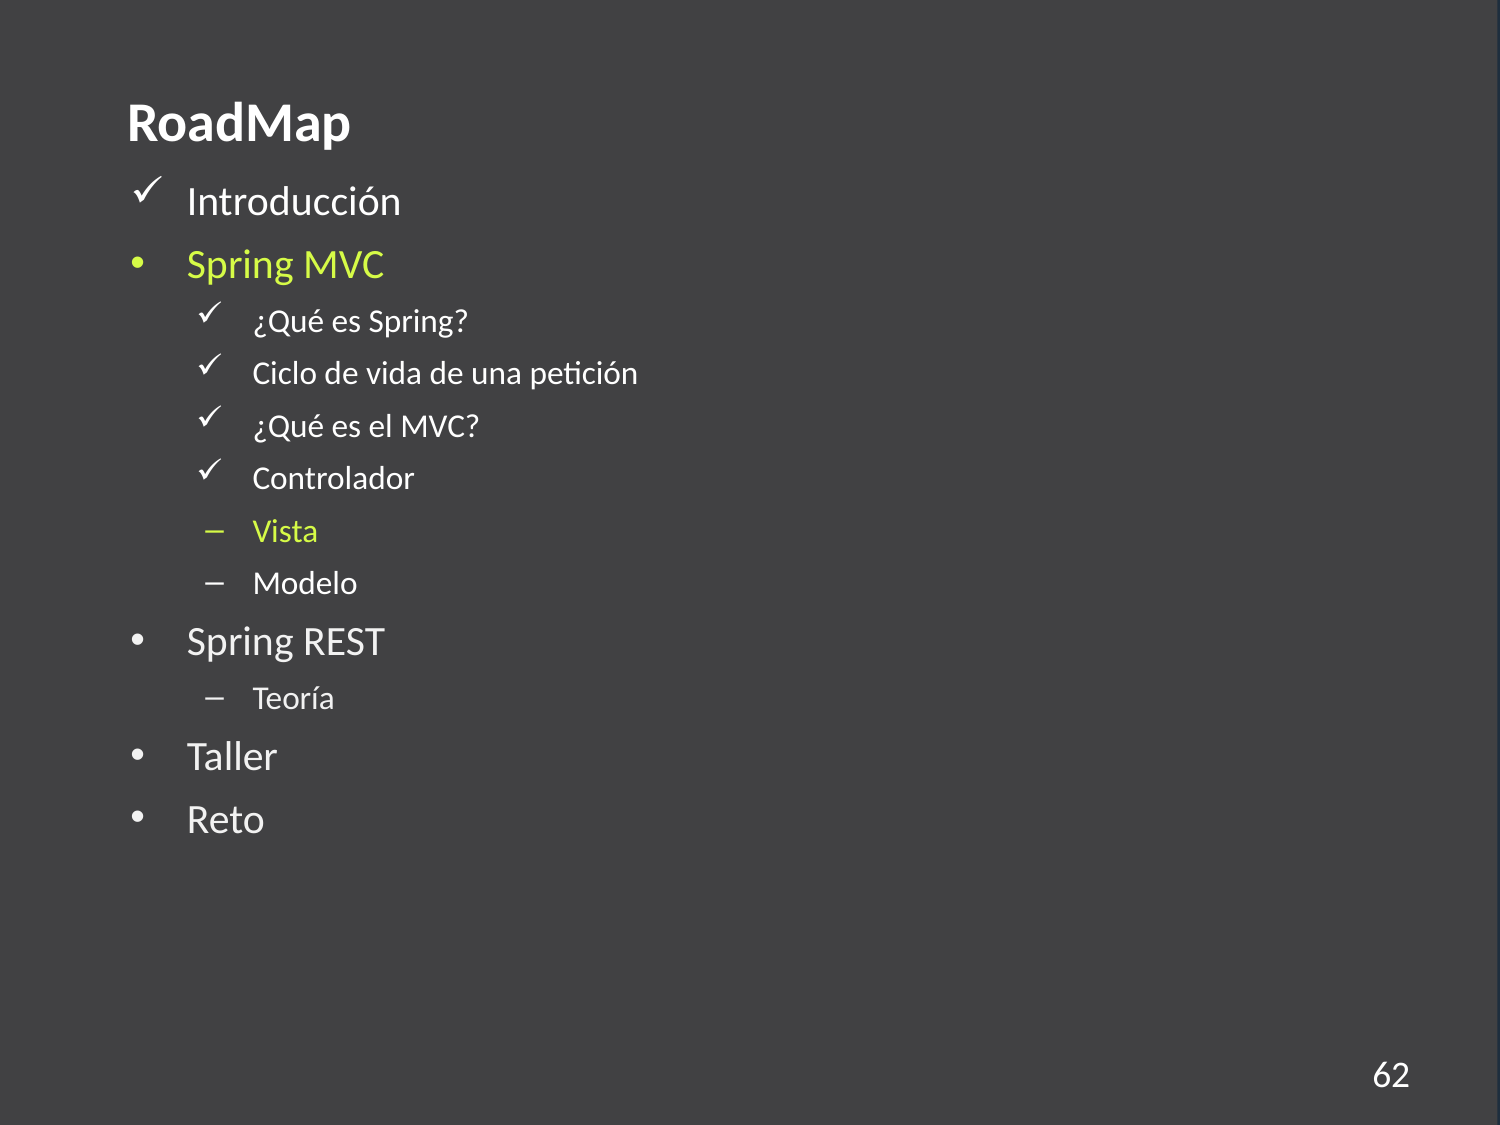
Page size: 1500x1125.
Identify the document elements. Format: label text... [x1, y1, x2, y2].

text_box 62 [1281, 1042, 1425, 1103]
text_box Introducción Spring MVC ¿Qué es Spring? Ciclo de vida de una petición ¿Qué es el MVC? Controlador Vista Modelo Spring REST Teoría Taller Reto [115, 166, 1429, 651]
list RoadMap [112, 78, 1329, 161]
